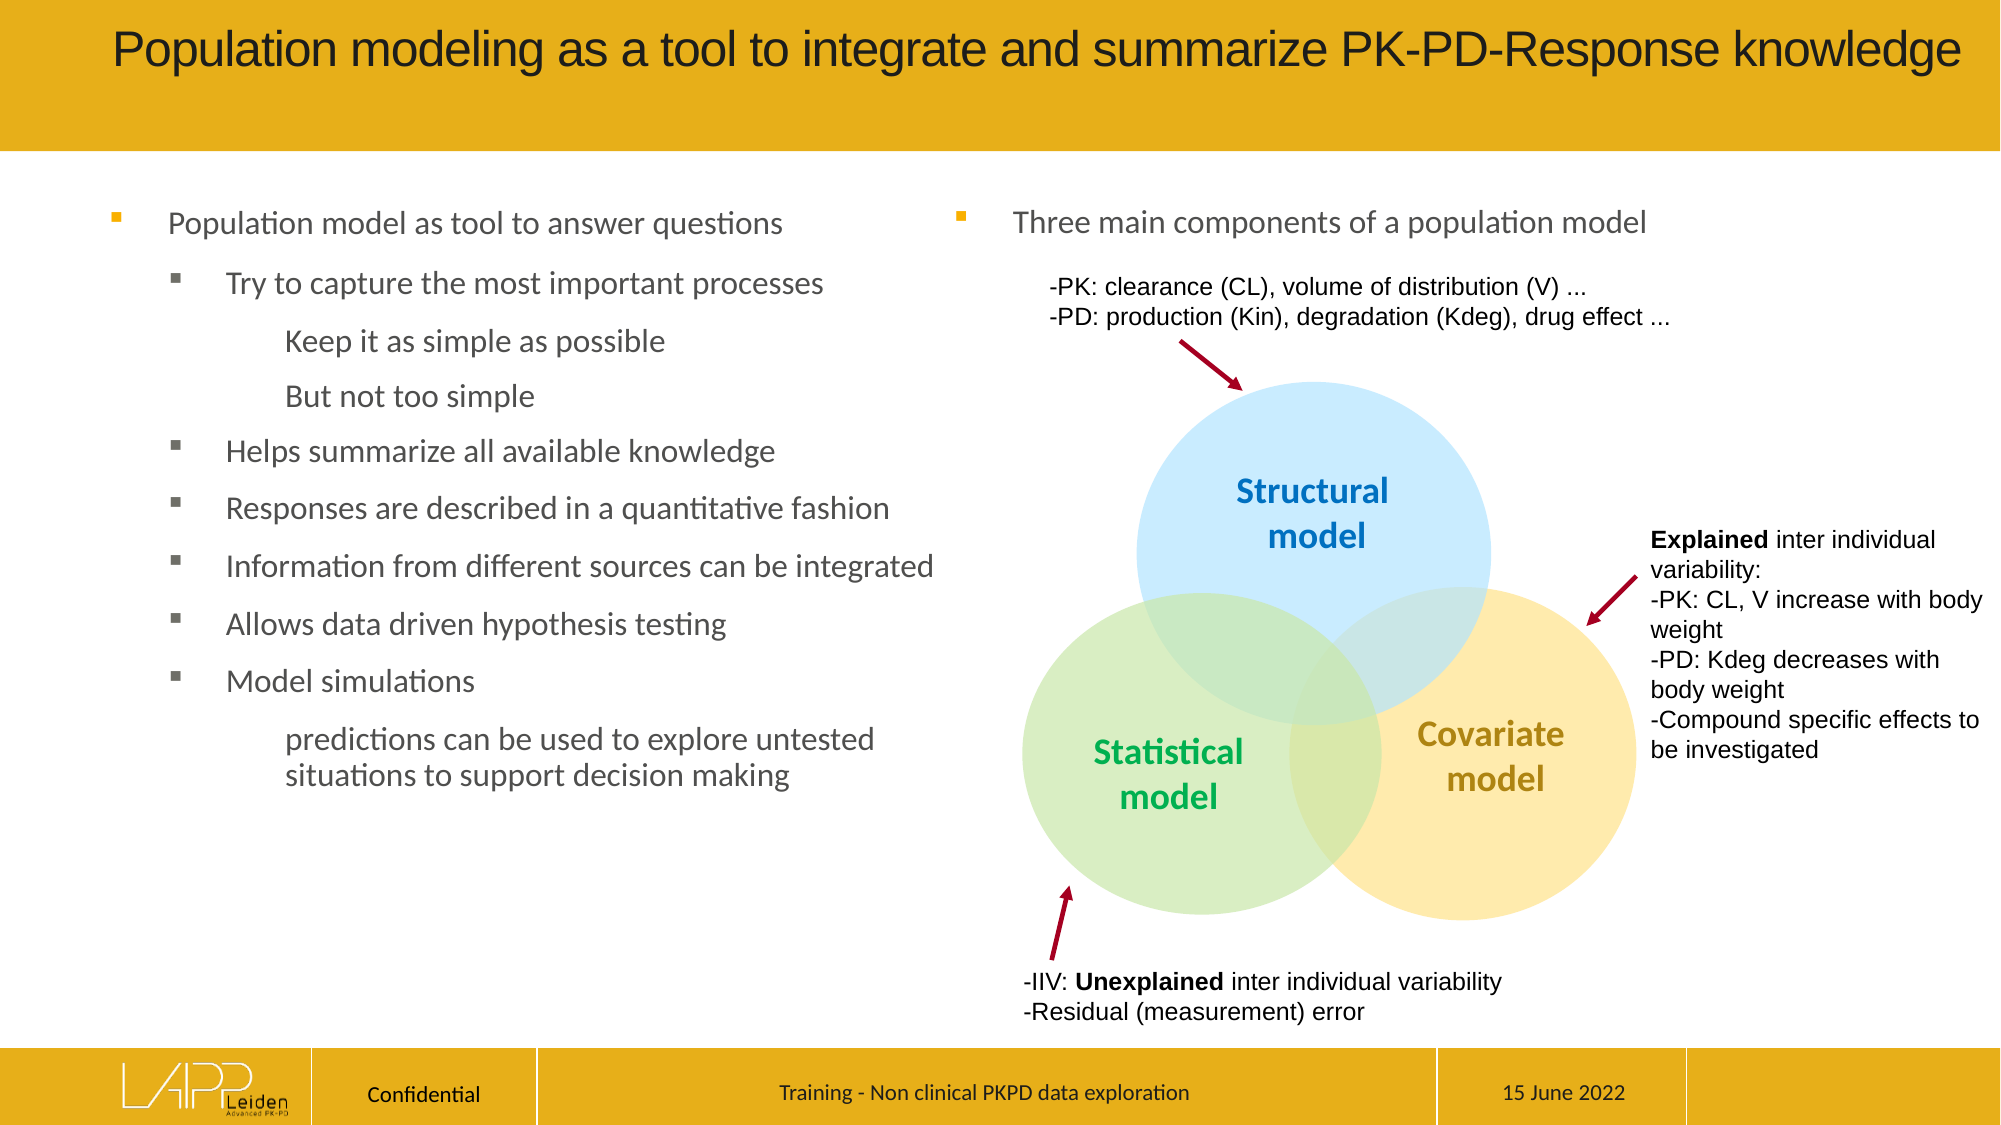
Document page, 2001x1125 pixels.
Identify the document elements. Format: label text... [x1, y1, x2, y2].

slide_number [1451, 1060, 1677, 1121]
picture [85, 1018, 322, 1125]
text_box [1289, 586, 1637, 921]
text_box Three main components of a population model [953, 204, 1934, 343]
footer Training - Non clinical PKPD data exploration [548, 1061, 1422, 1122]
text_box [1022, 381, 1492, 915]
title Population modeling as a tool to integrate and summarize PK-PD-Response knowledge [112, 0, 1977, 77]
list Population model as tool to answer questions Try to capture the most important processes Keep it as simple as possible But not too simple Helps summarize all available knowledge Responses are described in a quantitative fashion Information from different sources can be integrated Allows data driven hypothesis testing Model simulations predictions can be used to explore untested situations to support decision making [108, 205, 949, 997]
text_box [1008, 263, 2000, 1034]
